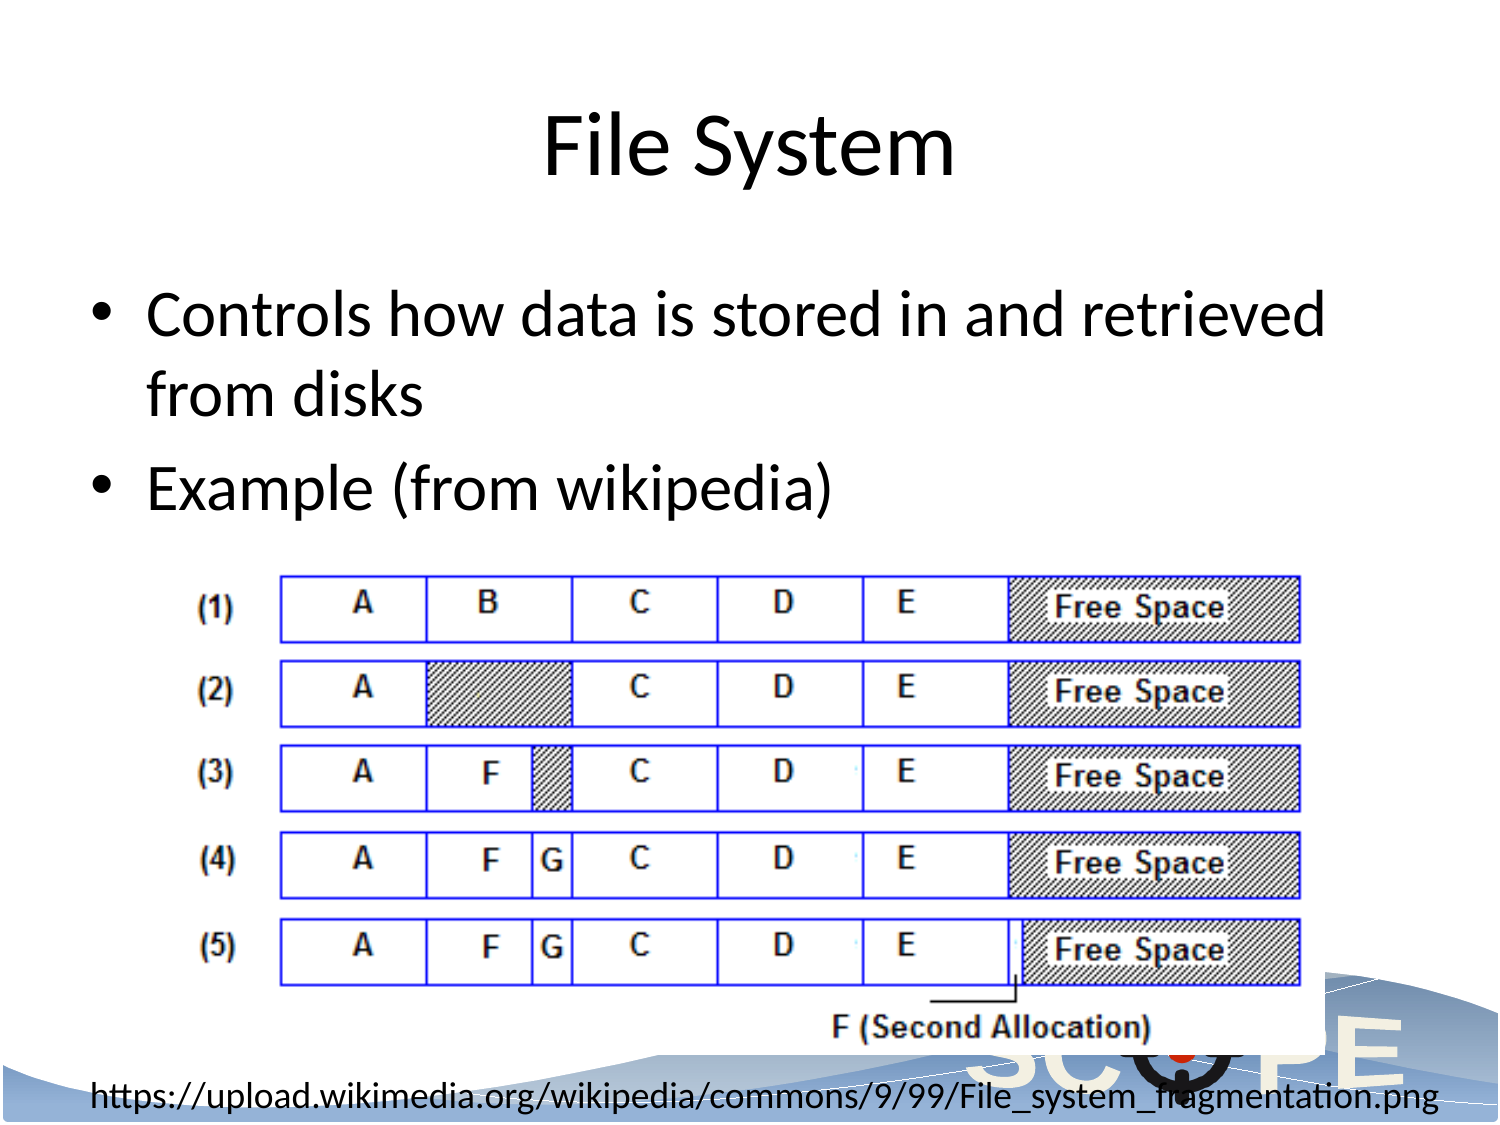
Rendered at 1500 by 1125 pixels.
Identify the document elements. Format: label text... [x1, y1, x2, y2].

text_box https://upload.wikimedia.org/wikipedia/commons/9/99/File_system_fragmentation.png [75, 1063, 1500, 1124]
picture [175, 562, 1325, 1063]
title File System [75, 45, 1425, 233]
list Controls how data is stored in and retrieved from disks Example (from wikipedia) [75, 262, 1425, 1005]
